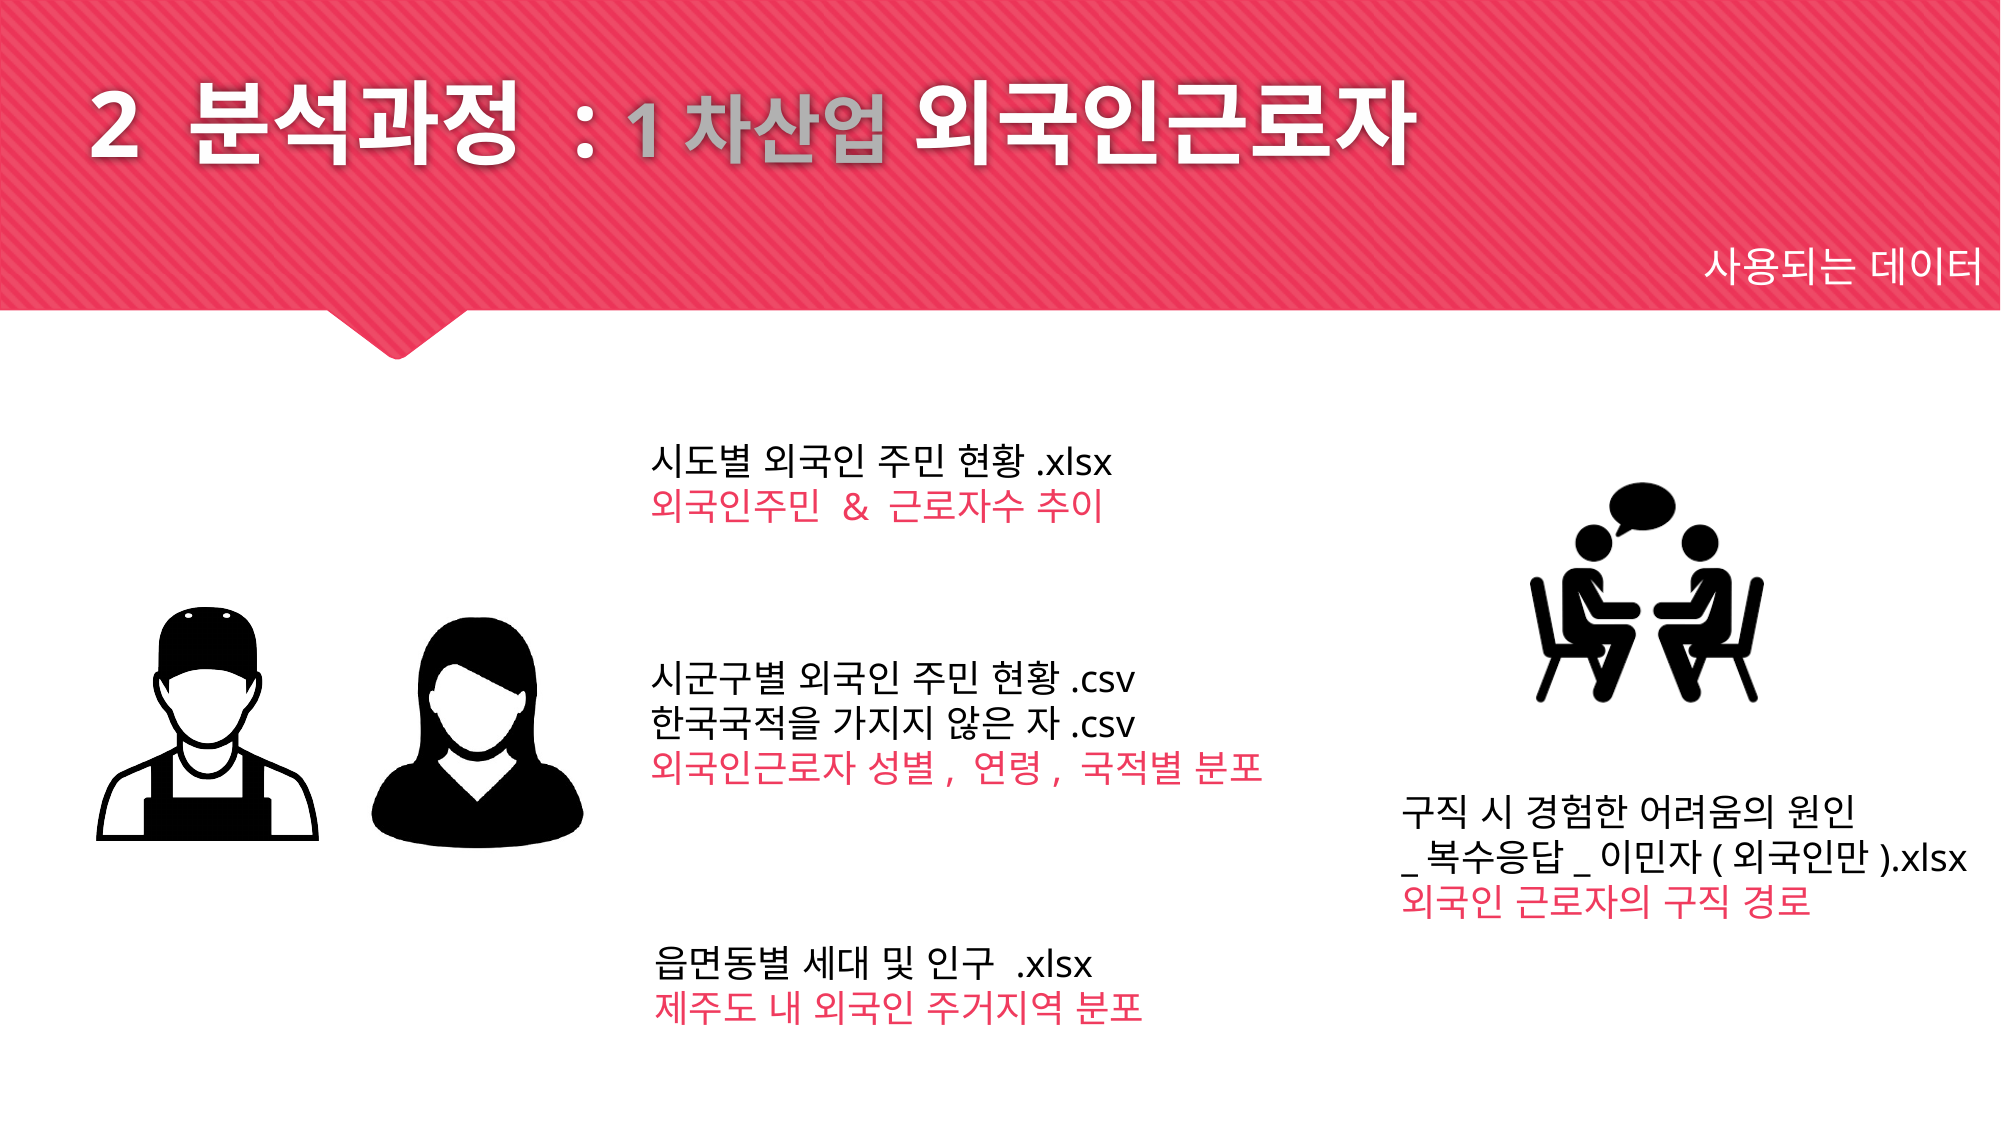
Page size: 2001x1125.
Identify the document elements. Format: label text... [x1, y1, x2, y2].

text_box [95, 594, 616, 863]
text_box 시도별 외국인 주민 현황.xlsx 외국인주민 & 근로자수 추이 [635, 430, 1171, 536]
picture [1530, 475, 1765, 710]
text_box 시군구별 외국인 주민 현황.csv 한국국적을 가지지 않은 자.csv 외국인근로자 성별, 연령, 국적별 분포 [635, 648, 1307, 798]
text_box 읍면동별 세대 및 인구 .xlsx 제주도 내 외국인 주거지역 분포 [639, 933, 1311, 1038]
text_box 사용되는 데이터 [900, 233, 2000, 299]
title 2 분석과정 : 1차산업 외국인근로자 [74, 58, 1809, 218]
text_box 구직 시 경험한 어려움의 원인 _복수응답_이민자(외국인만).xlsx 외국인 근로자의 구직 경로 [1386, 781, 1983, 932]
